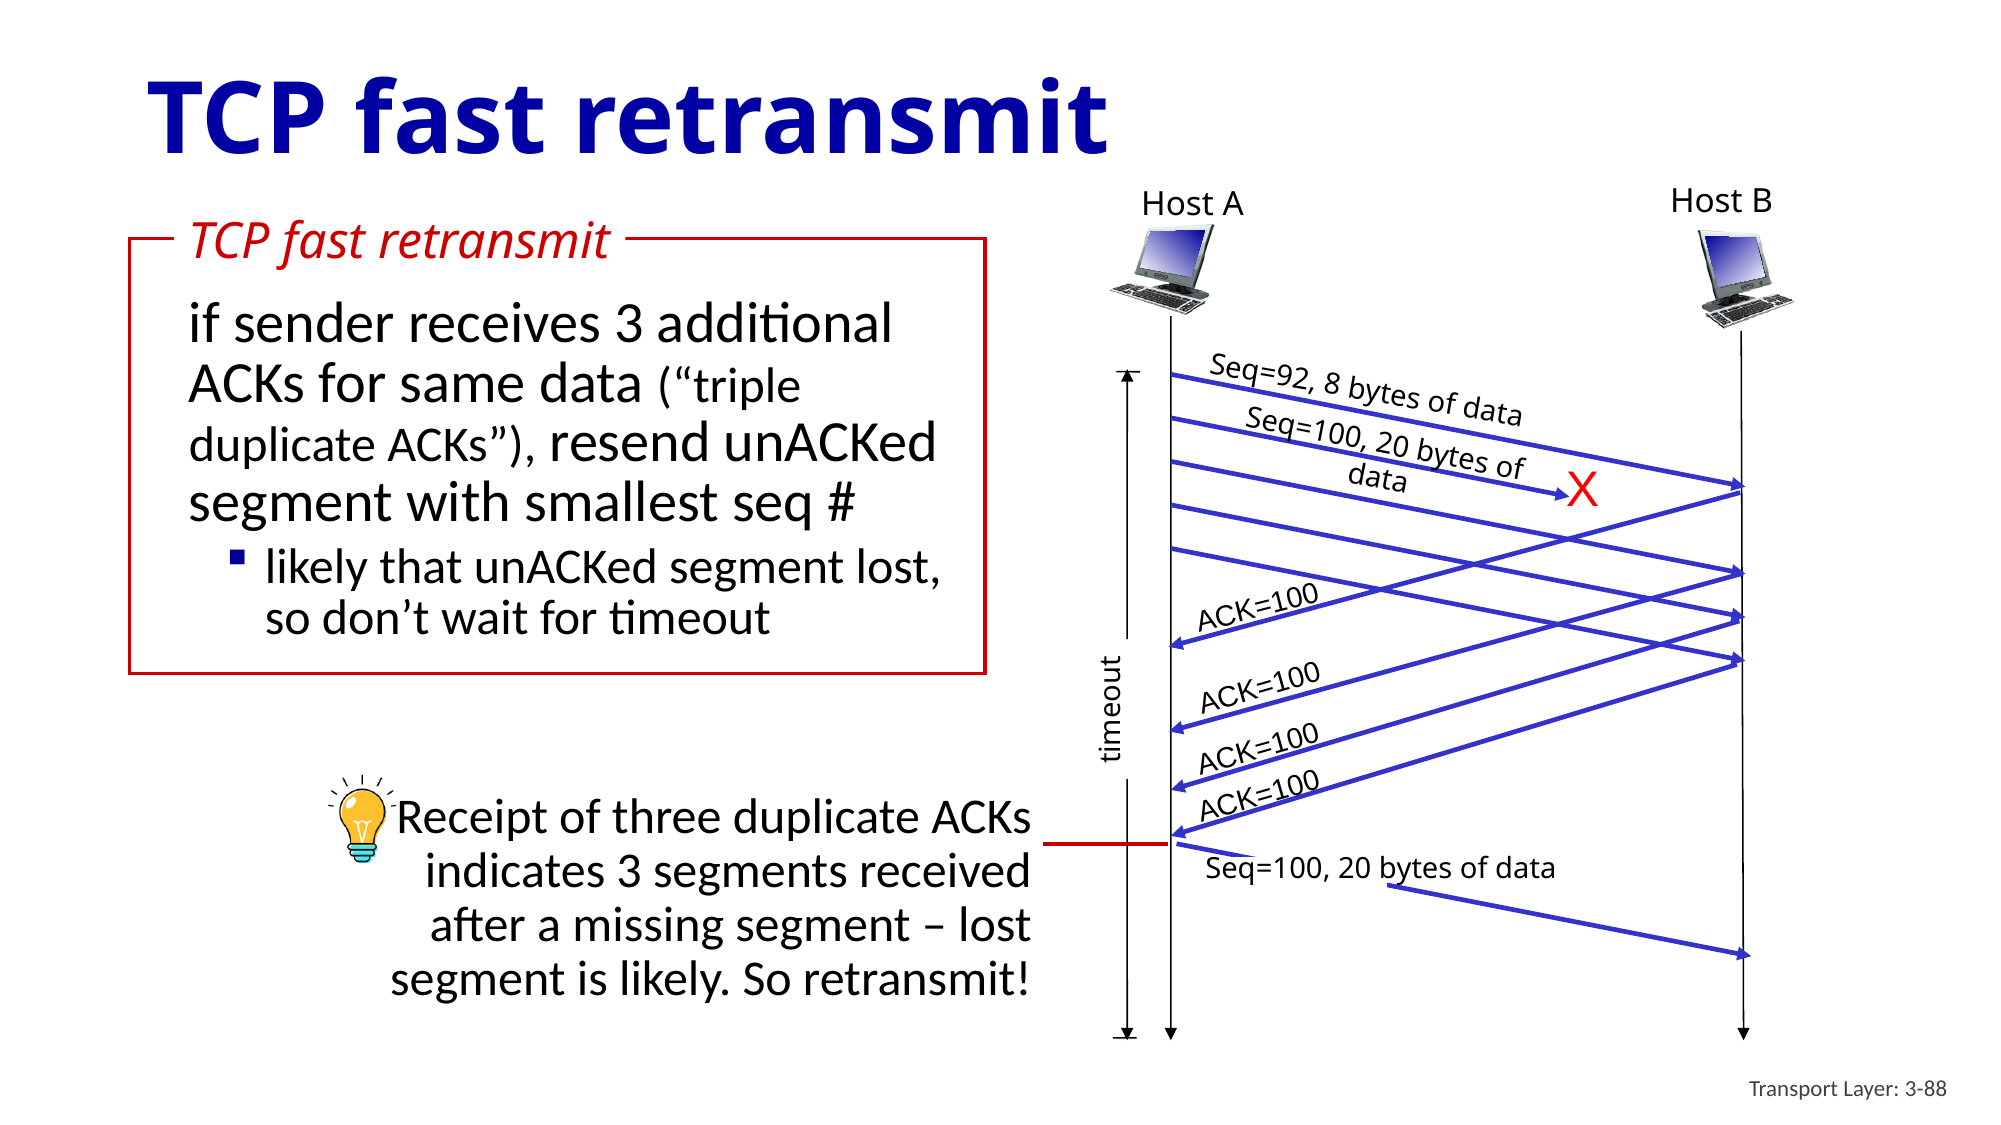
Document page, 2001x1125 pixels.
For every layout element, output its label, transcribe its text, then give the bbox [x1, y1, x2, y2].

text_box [129, 201, 986, 674]
slide_number Transport Layer: 3-88 [1512, 1056, 1963, 1117]
text_box [1737, 959, 1750, 1041]
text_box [1150, 492, 1744, 836]
text_box Host B [1655, 171, 1788, 227]
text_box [1083, 957, 1174, 1041]
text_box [1083, 220, 1217, 322]
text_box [295, 753, 1169, 1017]
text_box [1169, 841, 1752, 957]
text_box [1083, 369, 1170, 753]
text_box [1170, 363, 1746, 661]
title TCP fast retransmit [131, 47, 2000, 195]
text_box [1694, 225, 1818, 336]
text_box Host A [1126, 174, 1259, 230]
